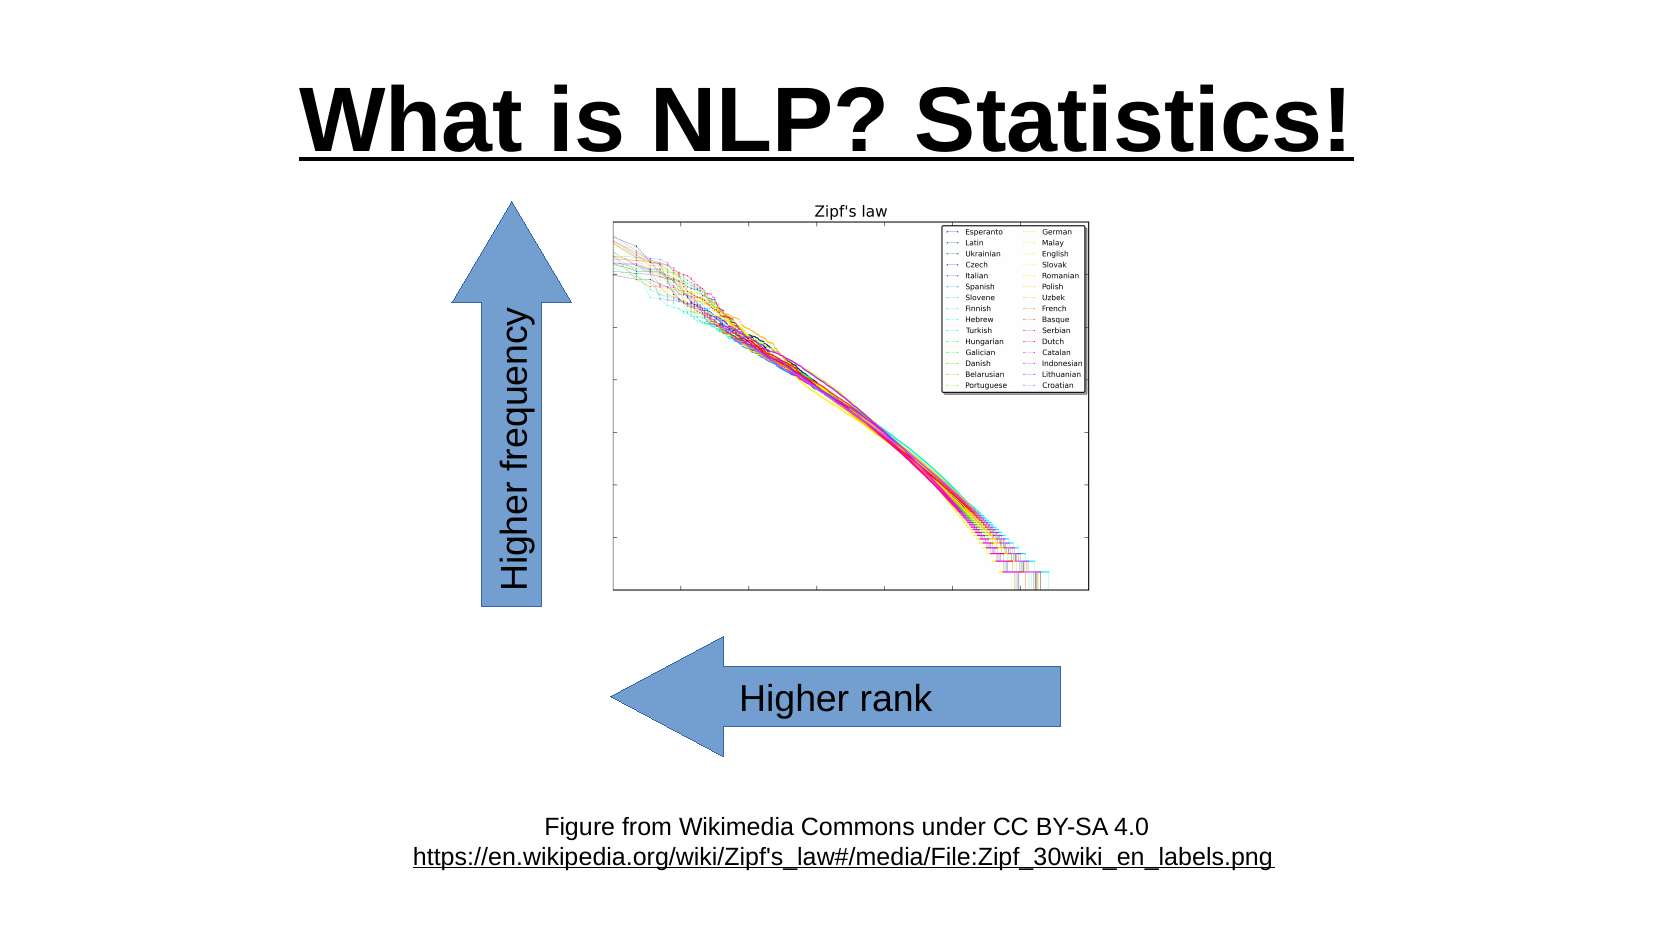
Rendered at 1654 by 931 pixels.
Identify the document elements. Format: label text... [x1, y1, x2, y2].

text_box What is NLP? Statistics! [82, 37, 1571, 193]
text_box Figure from Wikimedia Commons under CC BY-SA 4.0 https://en.wikipedia.org/wiki/Zipf's_law#/media/File:Zipf_30wiki_en_labels.png [359, 803, 1335, 885]
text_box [451, 198, 1096, 757]
